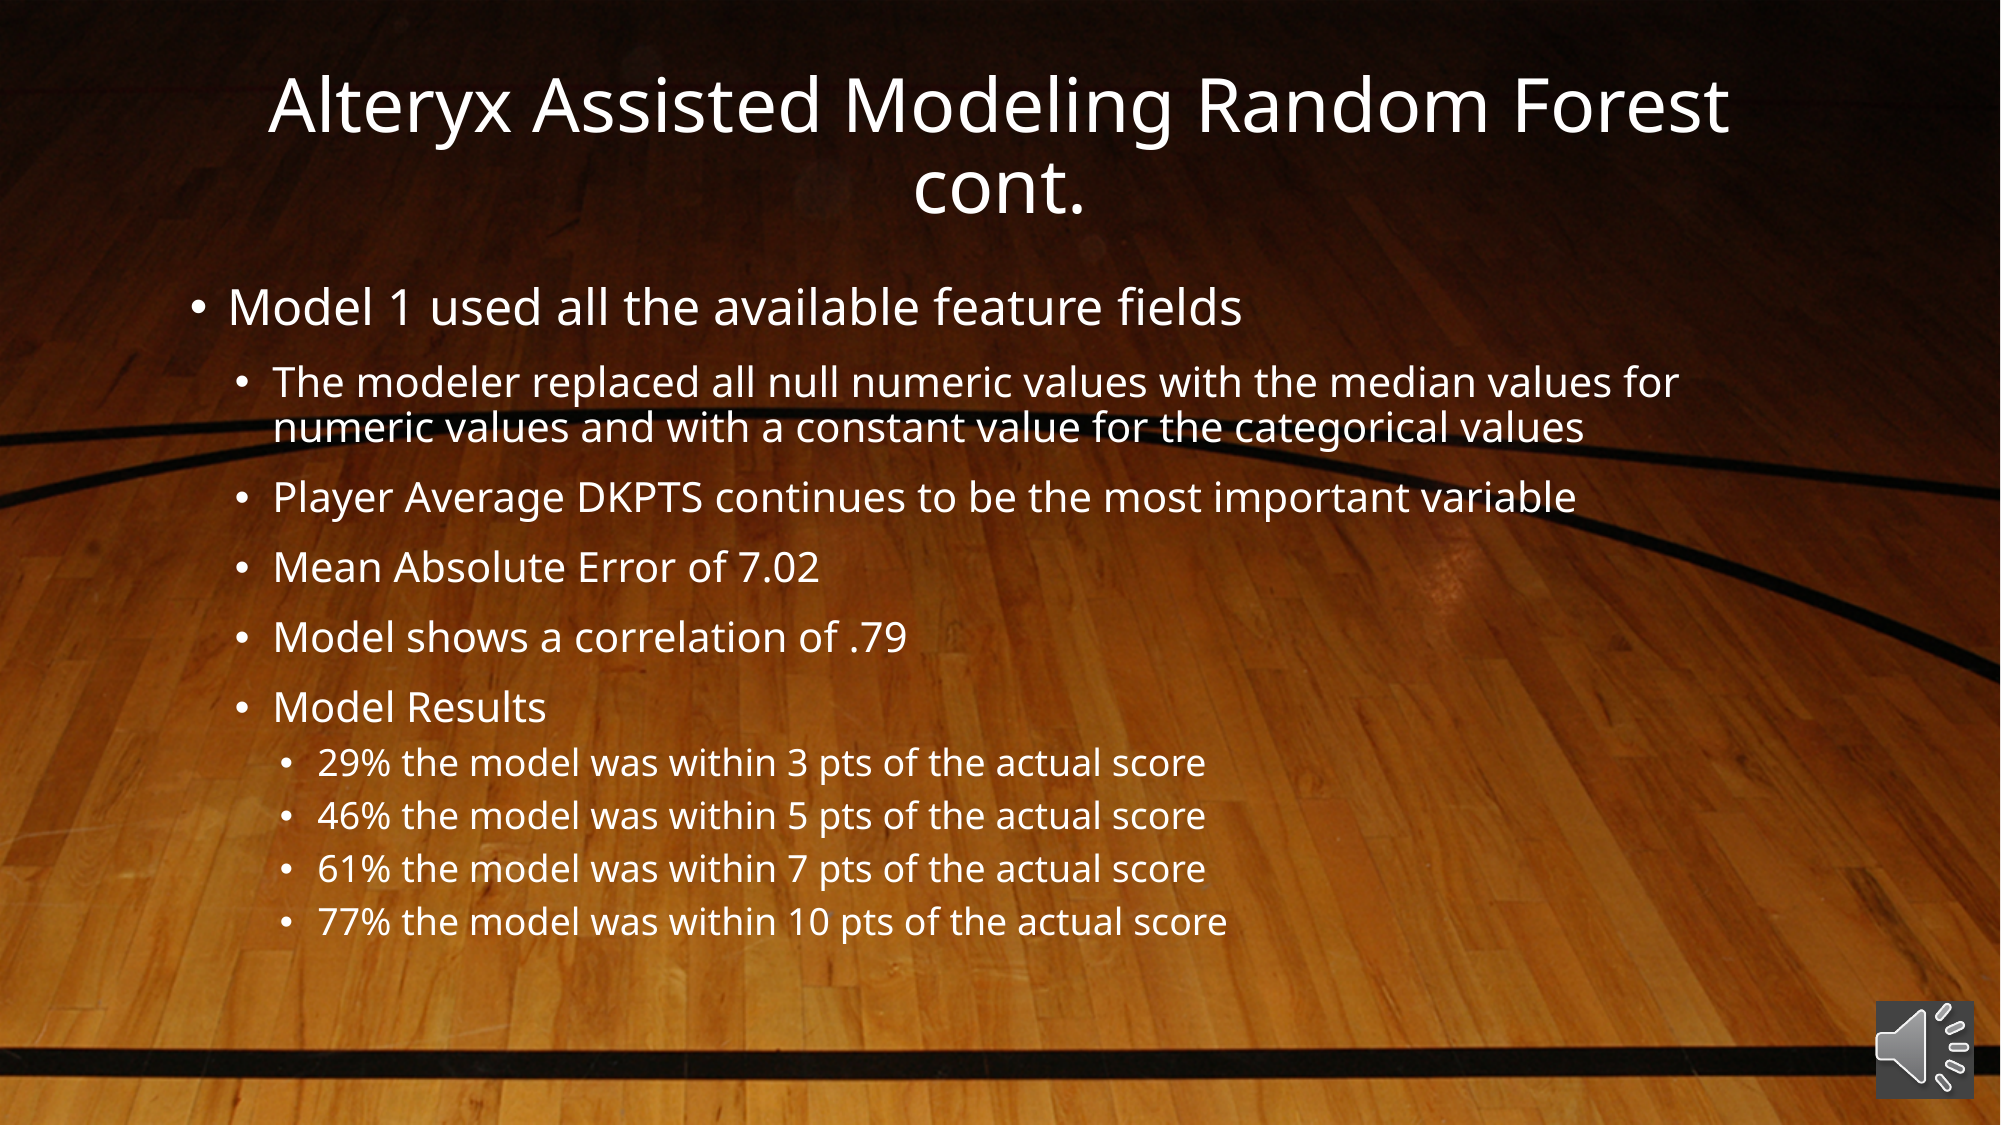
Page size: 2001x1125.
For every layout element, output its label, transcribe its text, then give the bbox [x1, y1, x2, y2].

picture [0, 0, 2001, 1125]
title Alteryx Assisted Modeling Random Forest cont. [174, 50, 1825, 238]
list Model 1 used all the available feature fields The modeler replaced all null numeric values with the median values for numeric values and with a constant value for the categorical values Player Average DKPTS continues to be the most important variable Mean Absolute Error of 7.02 Model shows a correlation of .79 Model Results 29% the model was within 3 pts of the actual score 46% the model was within 5 pts of the actual score 61% the model was within 7 pts of the actual score 77% the model was within 10 pts of the actual score [174, 275, 1825, 988]
